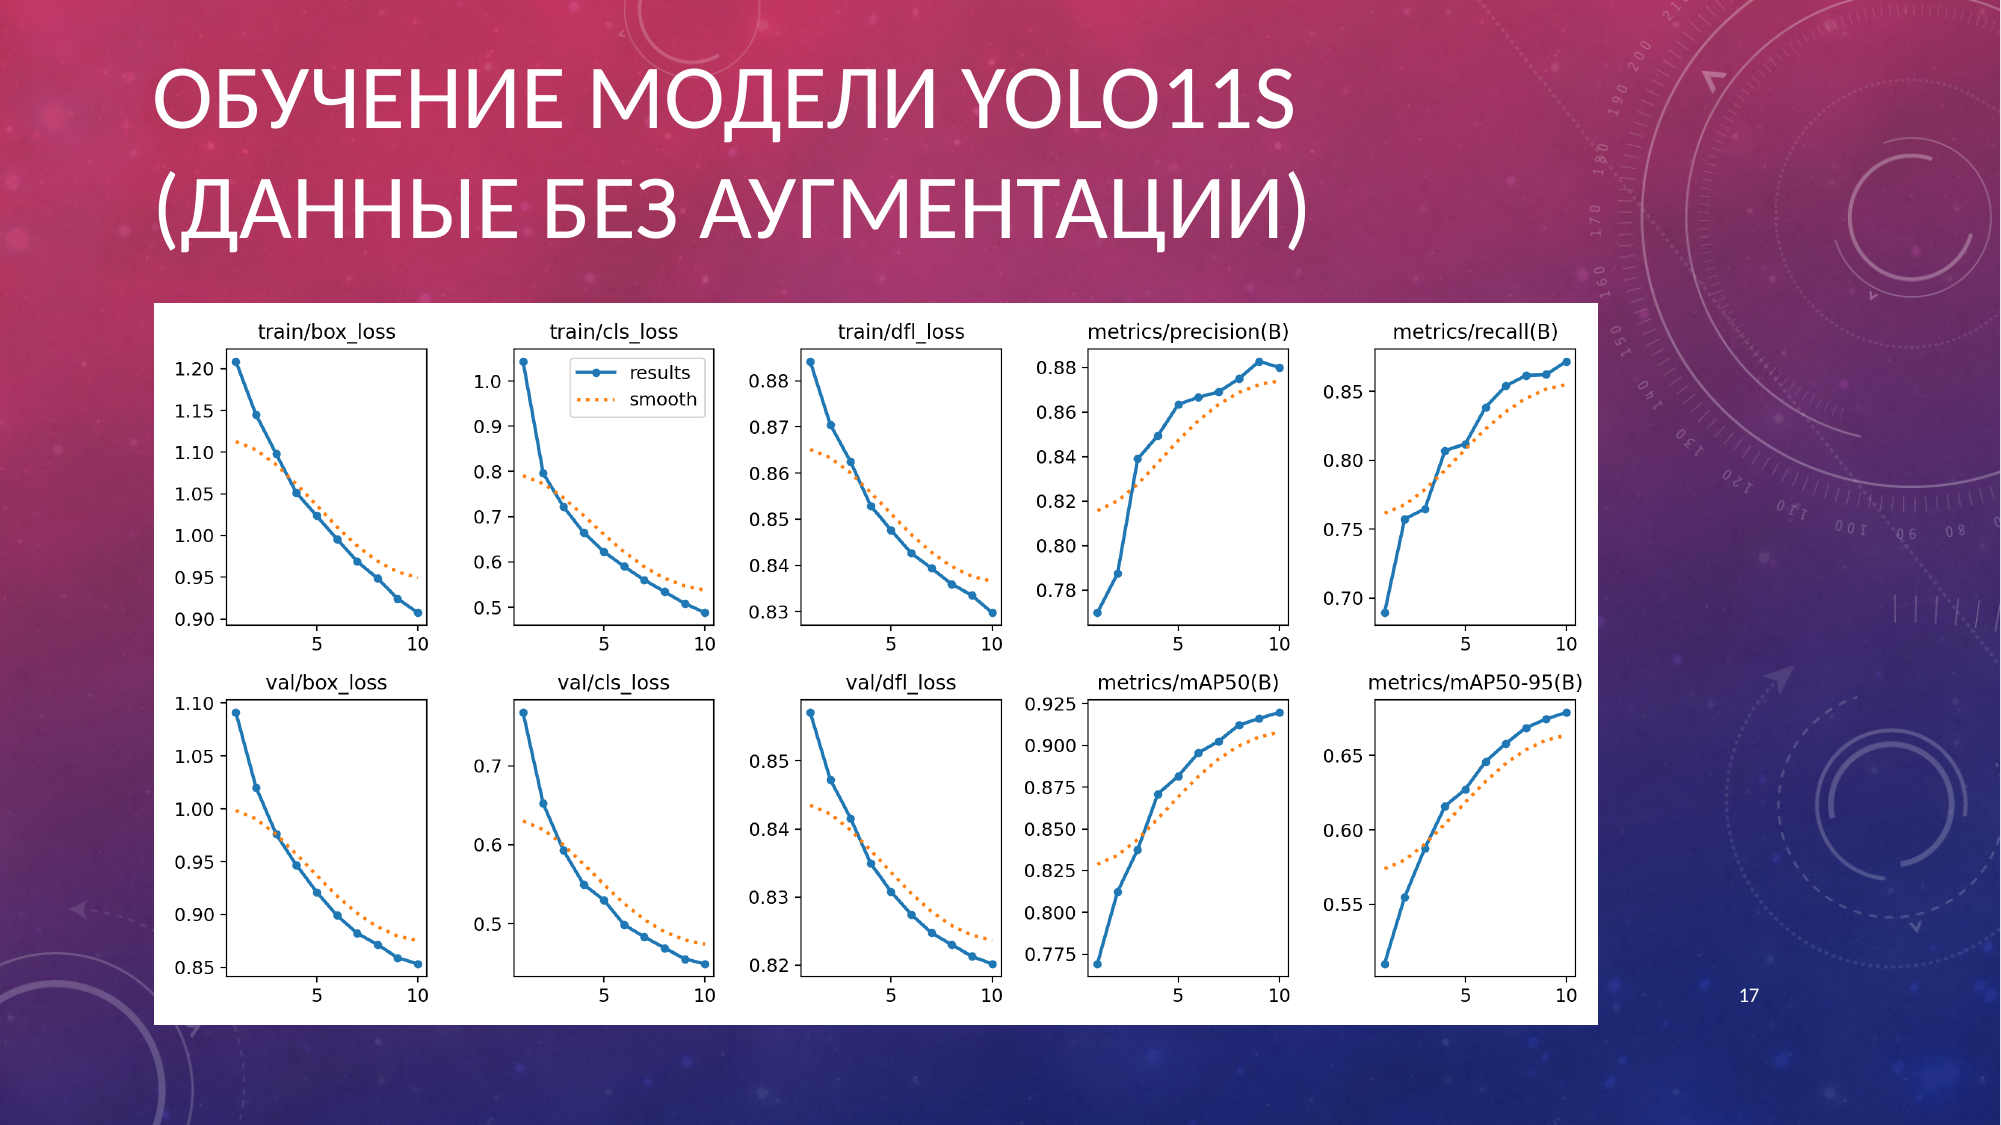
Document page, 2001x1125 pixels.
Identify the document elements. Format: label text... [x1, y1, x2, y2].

title Обучение модели YOLO11s (данные без аугментации) [137, 27, 1800, 266]
slide_number 17 [1684, 963, 1775, 1025]
picture [0, 0, 2001, 1125]
